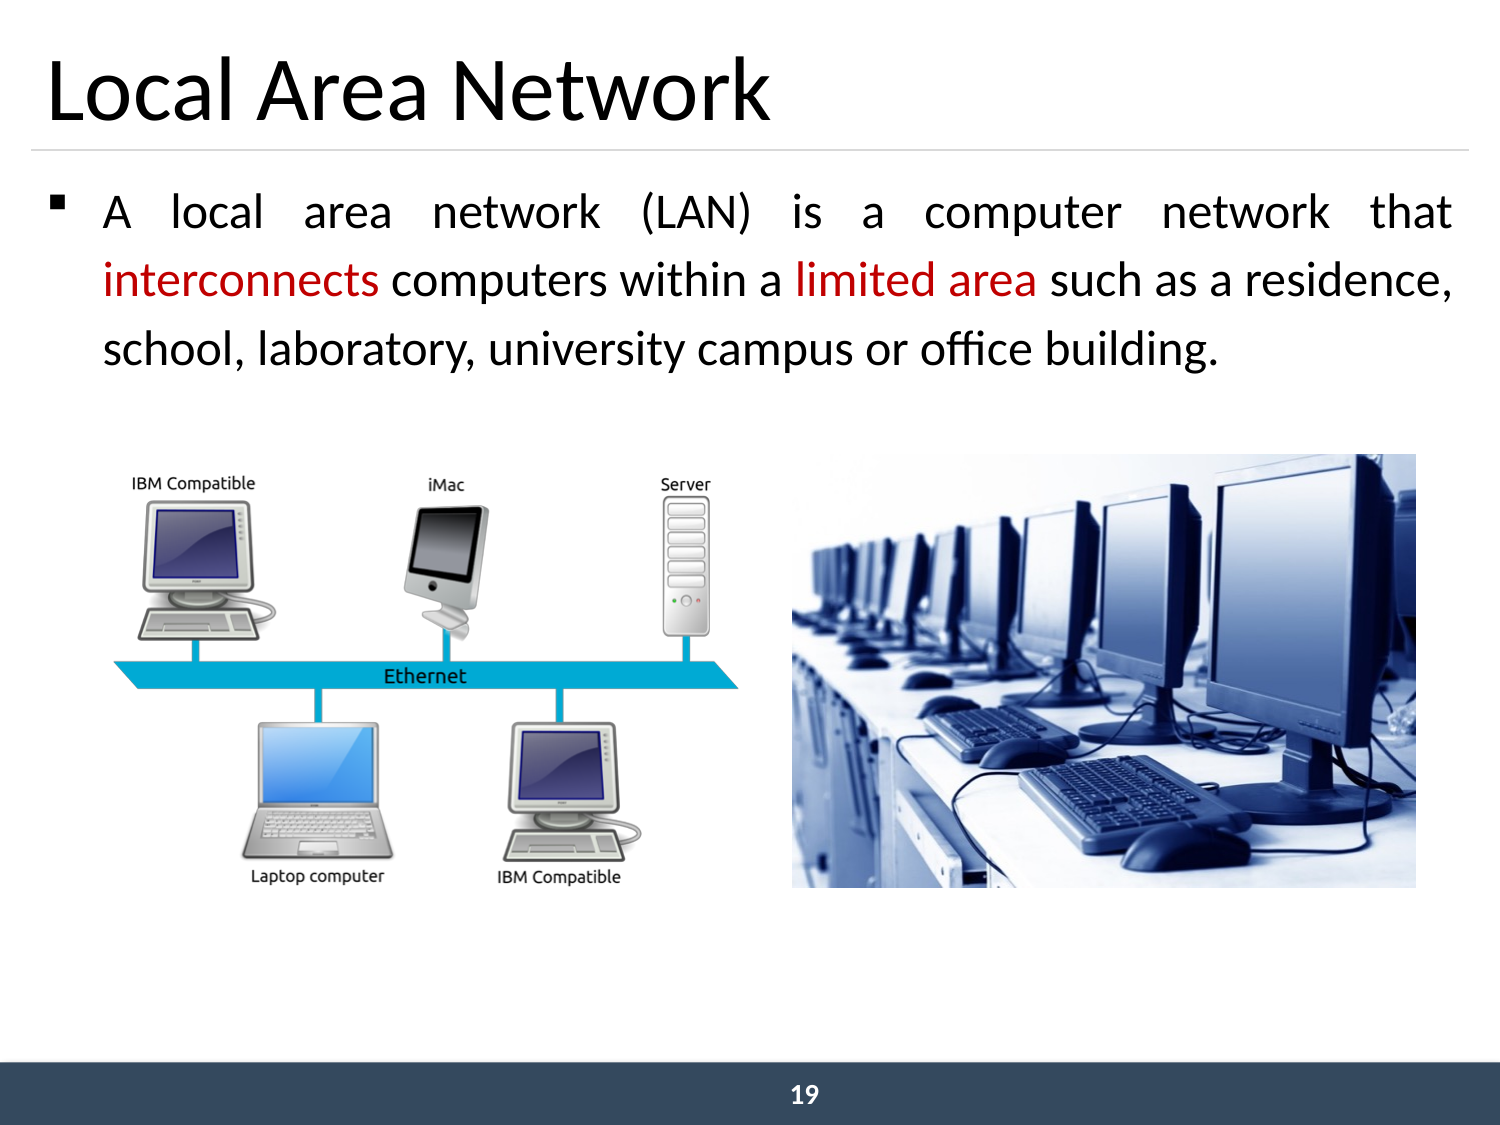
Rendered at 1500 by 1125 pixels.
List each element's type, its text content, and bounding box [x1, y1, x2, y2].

picture [792, 454, 1416, 888]
list A local area network (LAN) is a computer network that interconnects computers within a limited area such as a residence, school, laboratory, university campus or office building. [31, 162, 1469, 1038]
title Local Area Network [31, 17, 1469, 150]
picture [112, 474, 740, 888]
